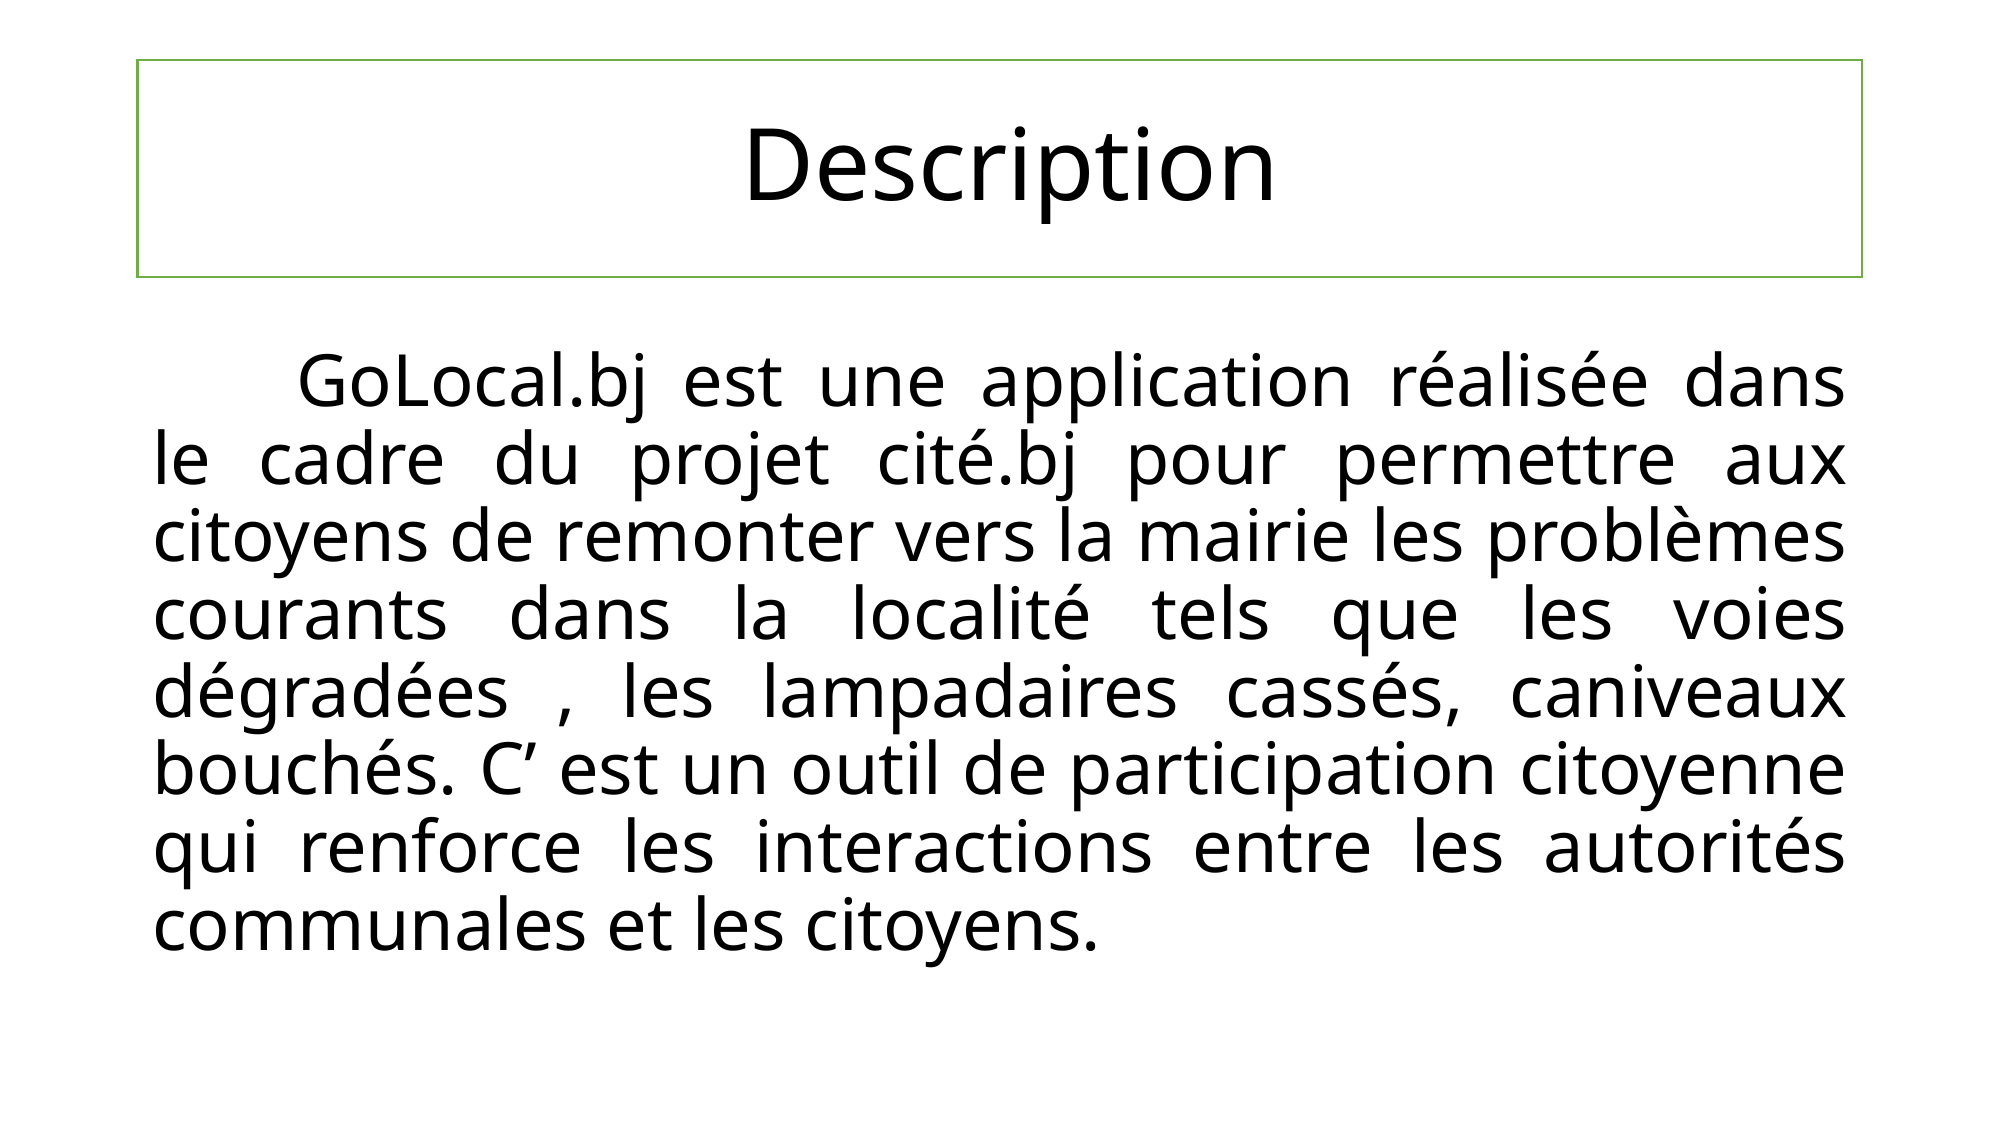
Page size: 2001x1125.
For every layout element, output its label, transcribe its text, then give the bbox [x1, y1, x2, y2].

title Description [136, 59, 1863, 278]
list GoLocal.bj est une application réalisée dans le cadre du projet cité.bj pour permettre aux citoyens de remonter vers la mairie les problèmes courants dans la localité tels que les voies dégradées , les lampadaires cassés, caniveaux bouchés. C’ est un outil de participation citoyenne qui renforce les interactions entre les autorités communales et les citoyens. [137, 336, 1863, 1051]
